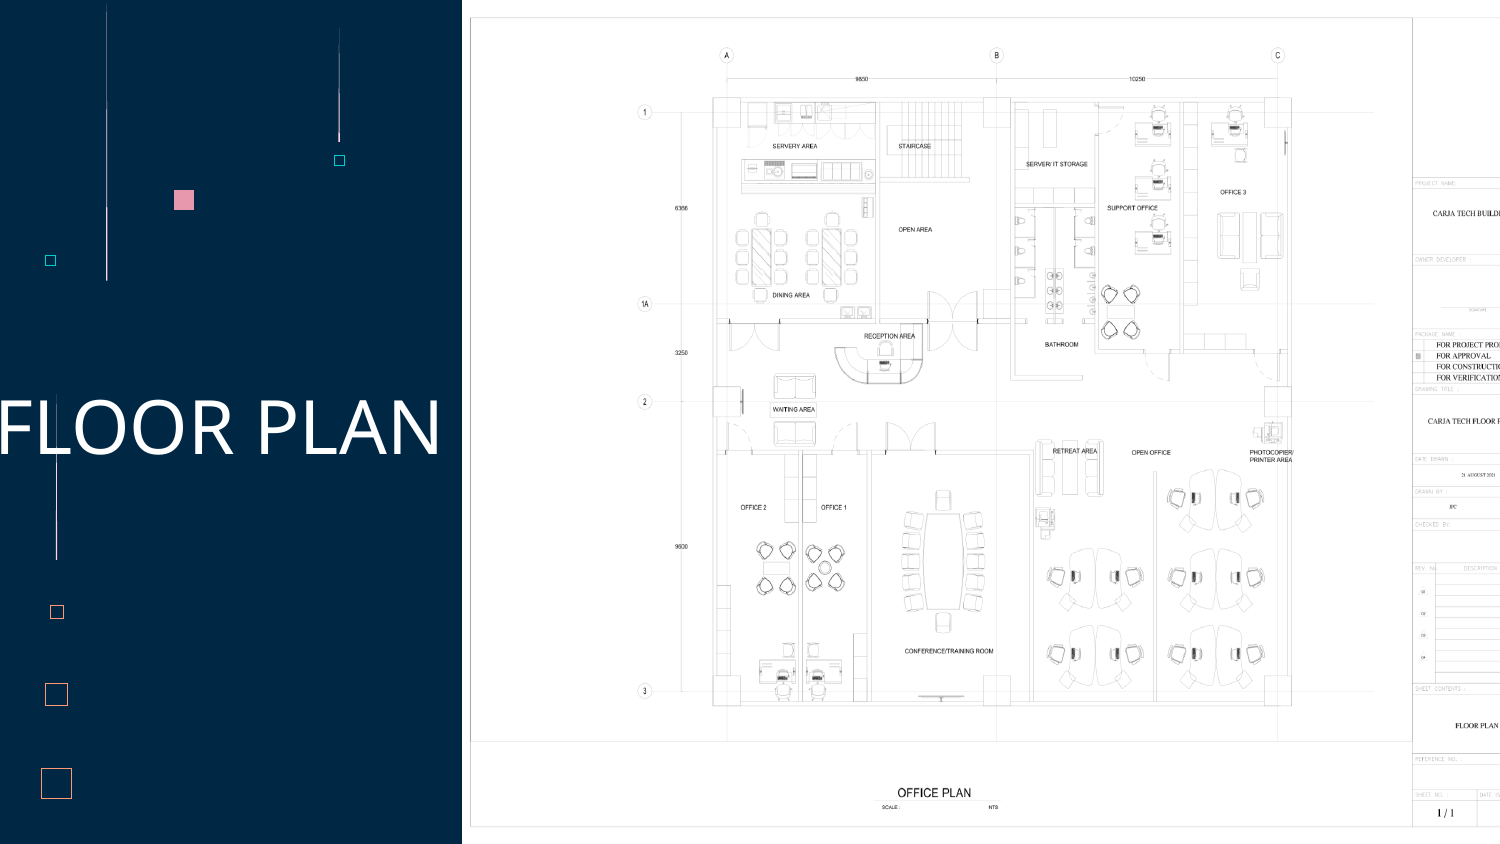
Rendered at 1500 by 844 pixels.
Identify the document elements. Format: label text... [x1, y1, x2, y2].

picture [462, 0, 1500, 844]
title FLOOR PLAN [0, 389, 457, 485]
